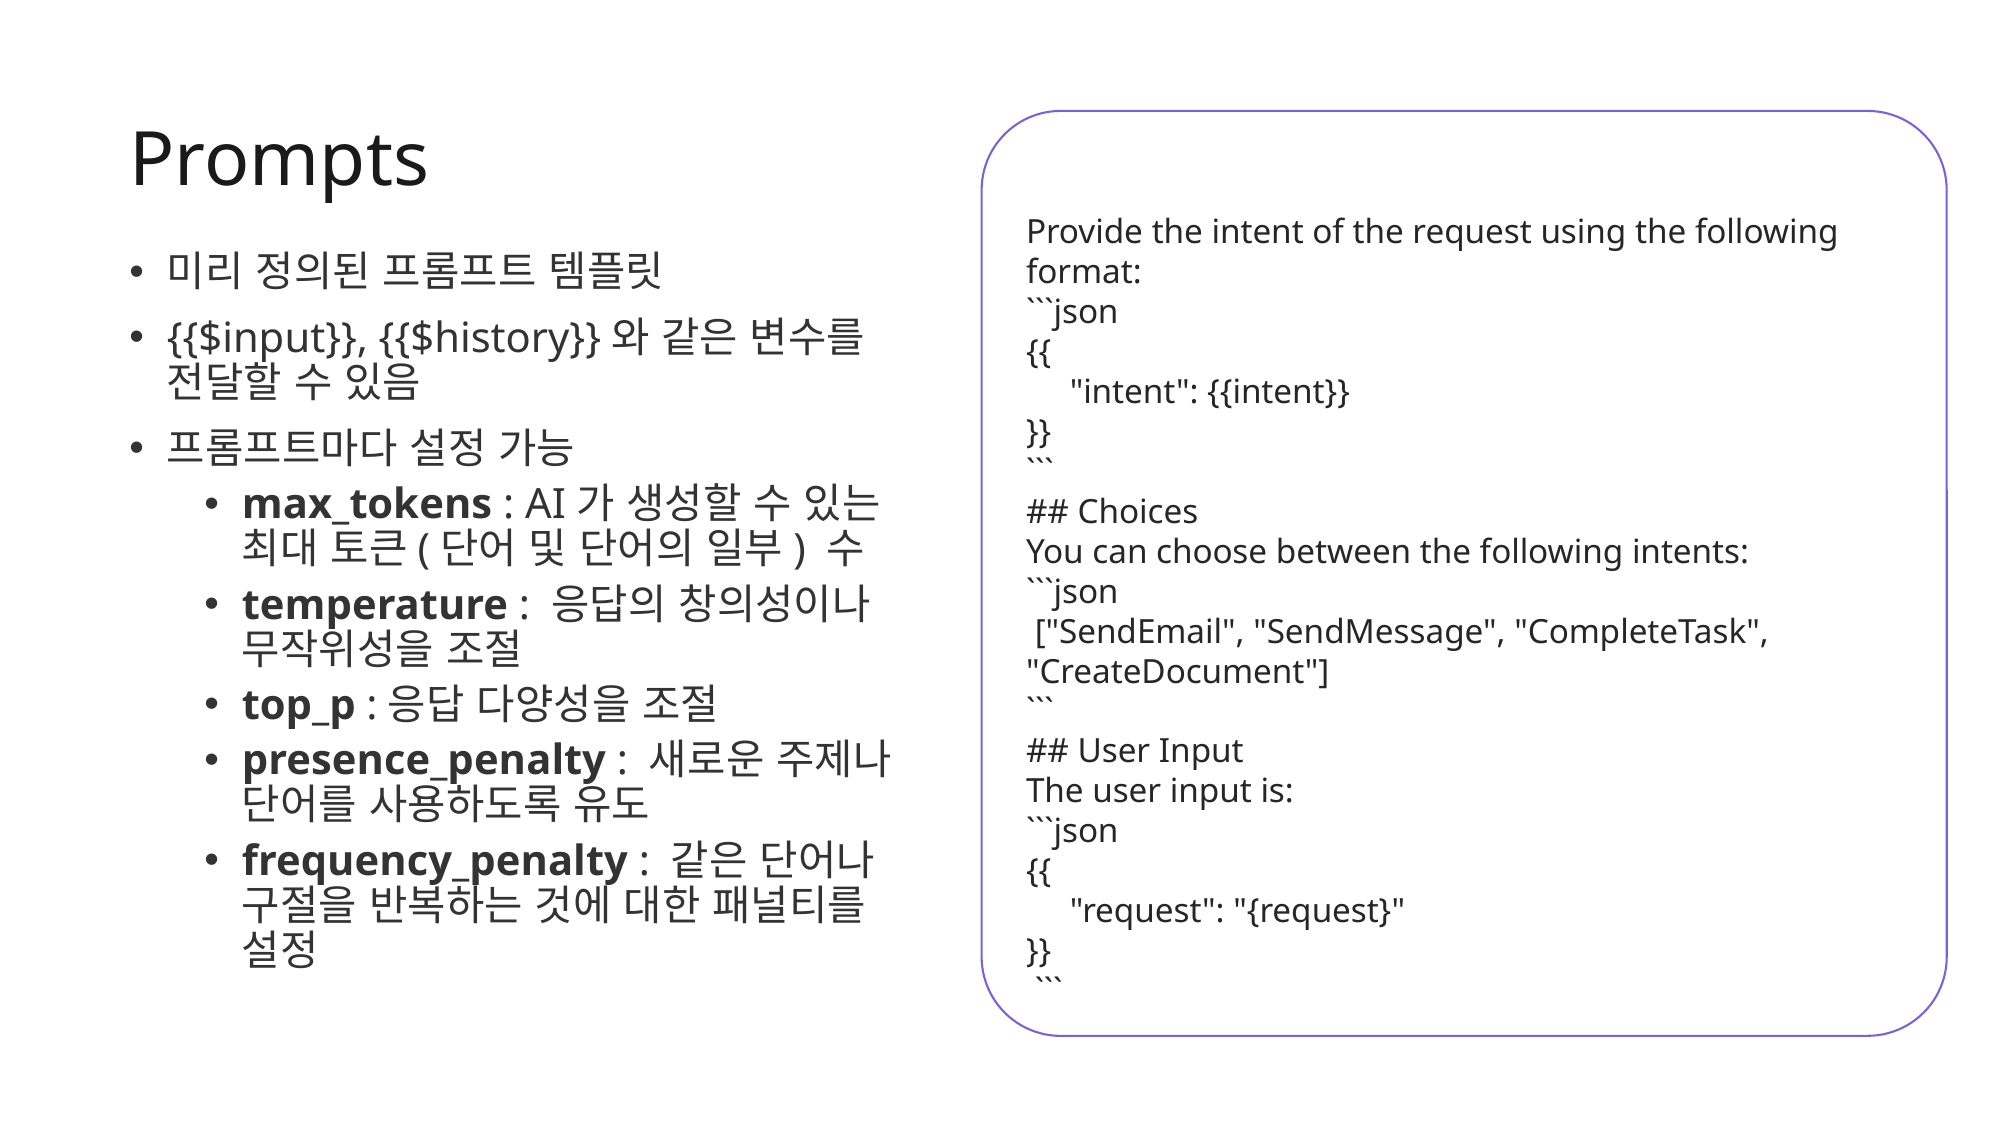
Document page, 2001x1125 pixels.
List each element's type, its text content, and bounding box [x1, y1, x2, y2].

text_box [980, 109, 1948, 1037]
text_box Prompts [114, 52, 963, 270]
text_box Provide the intent of the request using the following format: ```json {{ "intent": {{intent}} }} ``` ## Choices You can choose between the following intents: ```json ["SendEmail", "SendMessage", "CompleteTask", "CreateDocument"] ``` ## User Input The user input is: ```json {{ "request": "{request}" }} ``` [1011, 203, 1934, 1017]
text_box 미리 정의된 프롬프트 템플릿 {{$input}}, {{$history}}와 같은 변수를 전달할 수 있음 프롬프트마다 설정 가능 max_tokens : AI가 생성할 수 있는 최대 토큰(단어 및 단어의 일부) 수 temperature : 응답의 창의성이나 무작위성을 조절 top_p :응답 다양성을 조절 presence_penalty : 새로운 주제나 단어를 사용하도록 유도 frequency_penalty : 같은 단어나 구절을 반복하는 것에 대한 패널티를 설정 [114, 243, 940, 1009]
